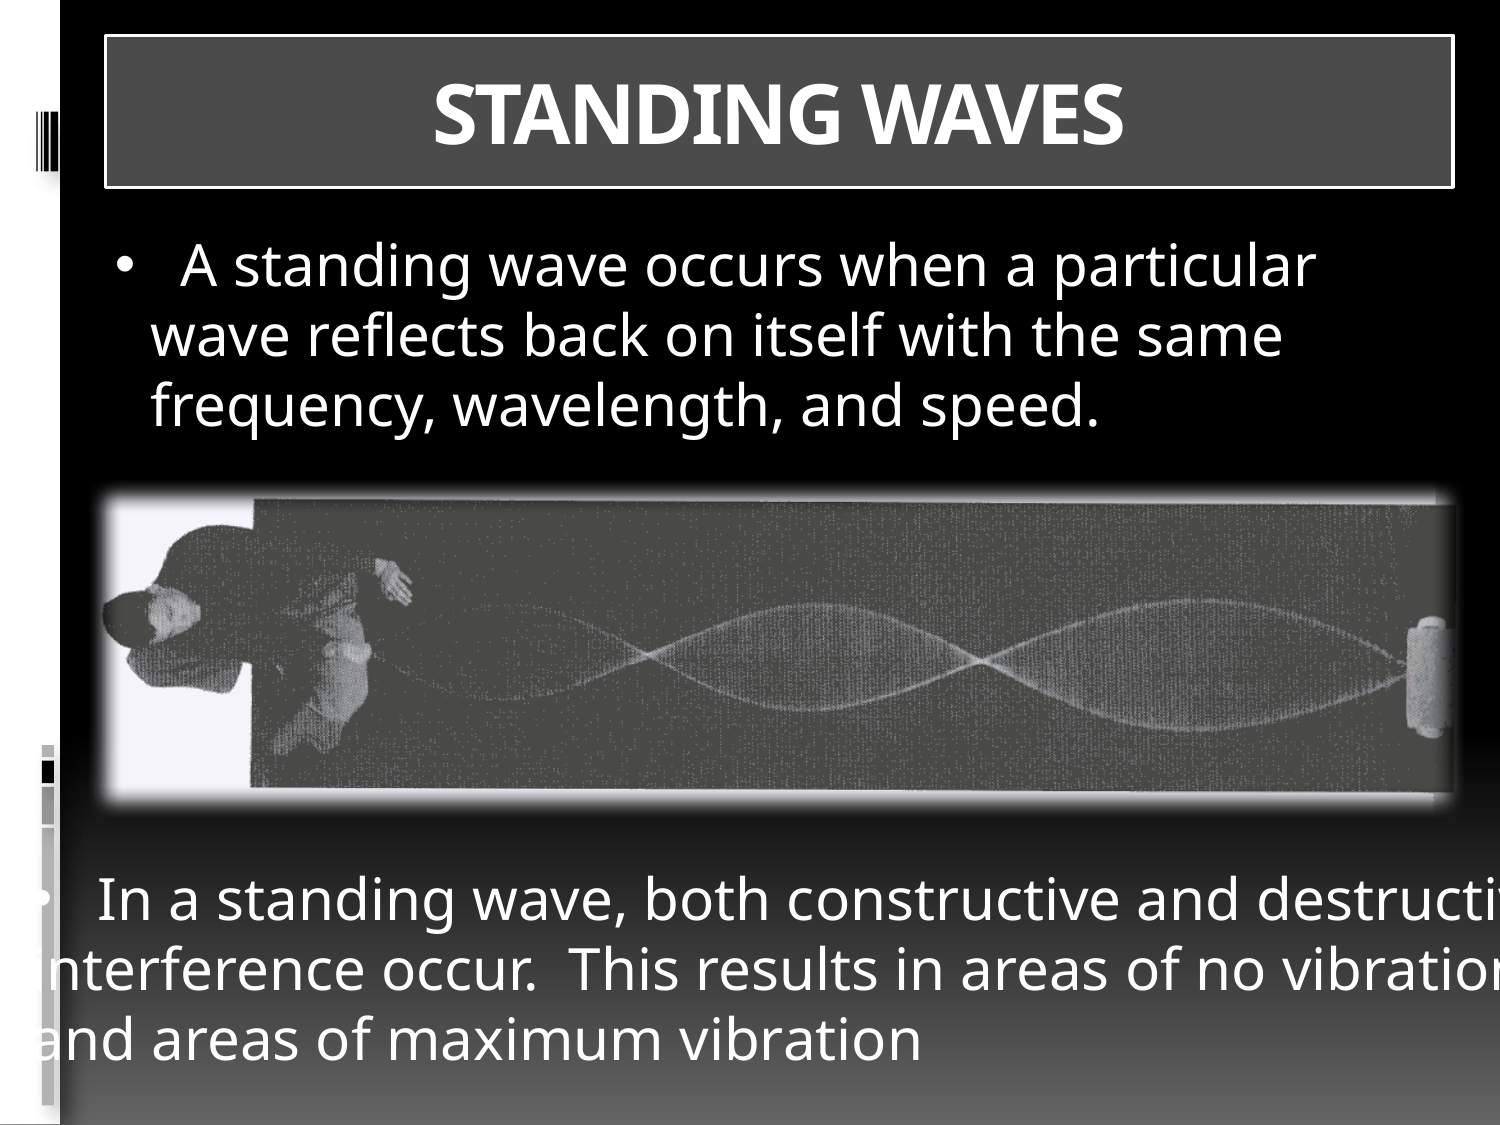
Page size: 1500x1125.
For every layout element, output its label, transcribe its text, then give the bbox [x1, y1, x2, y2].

picture [88, 479, 1464, 819]
text_box A standing wave occurs when a particular wave reflects back on itself with the same frequency, wavelength, and speed. [100, 221, 1436, 446]
title STANDING WAVES [105, 35, 1454, 188]
text_box In a standing wave, both constructive and destructive interference occur. This results in areas of no vibration and areas of maximum vibration [17, 854, 1500, 1080]
